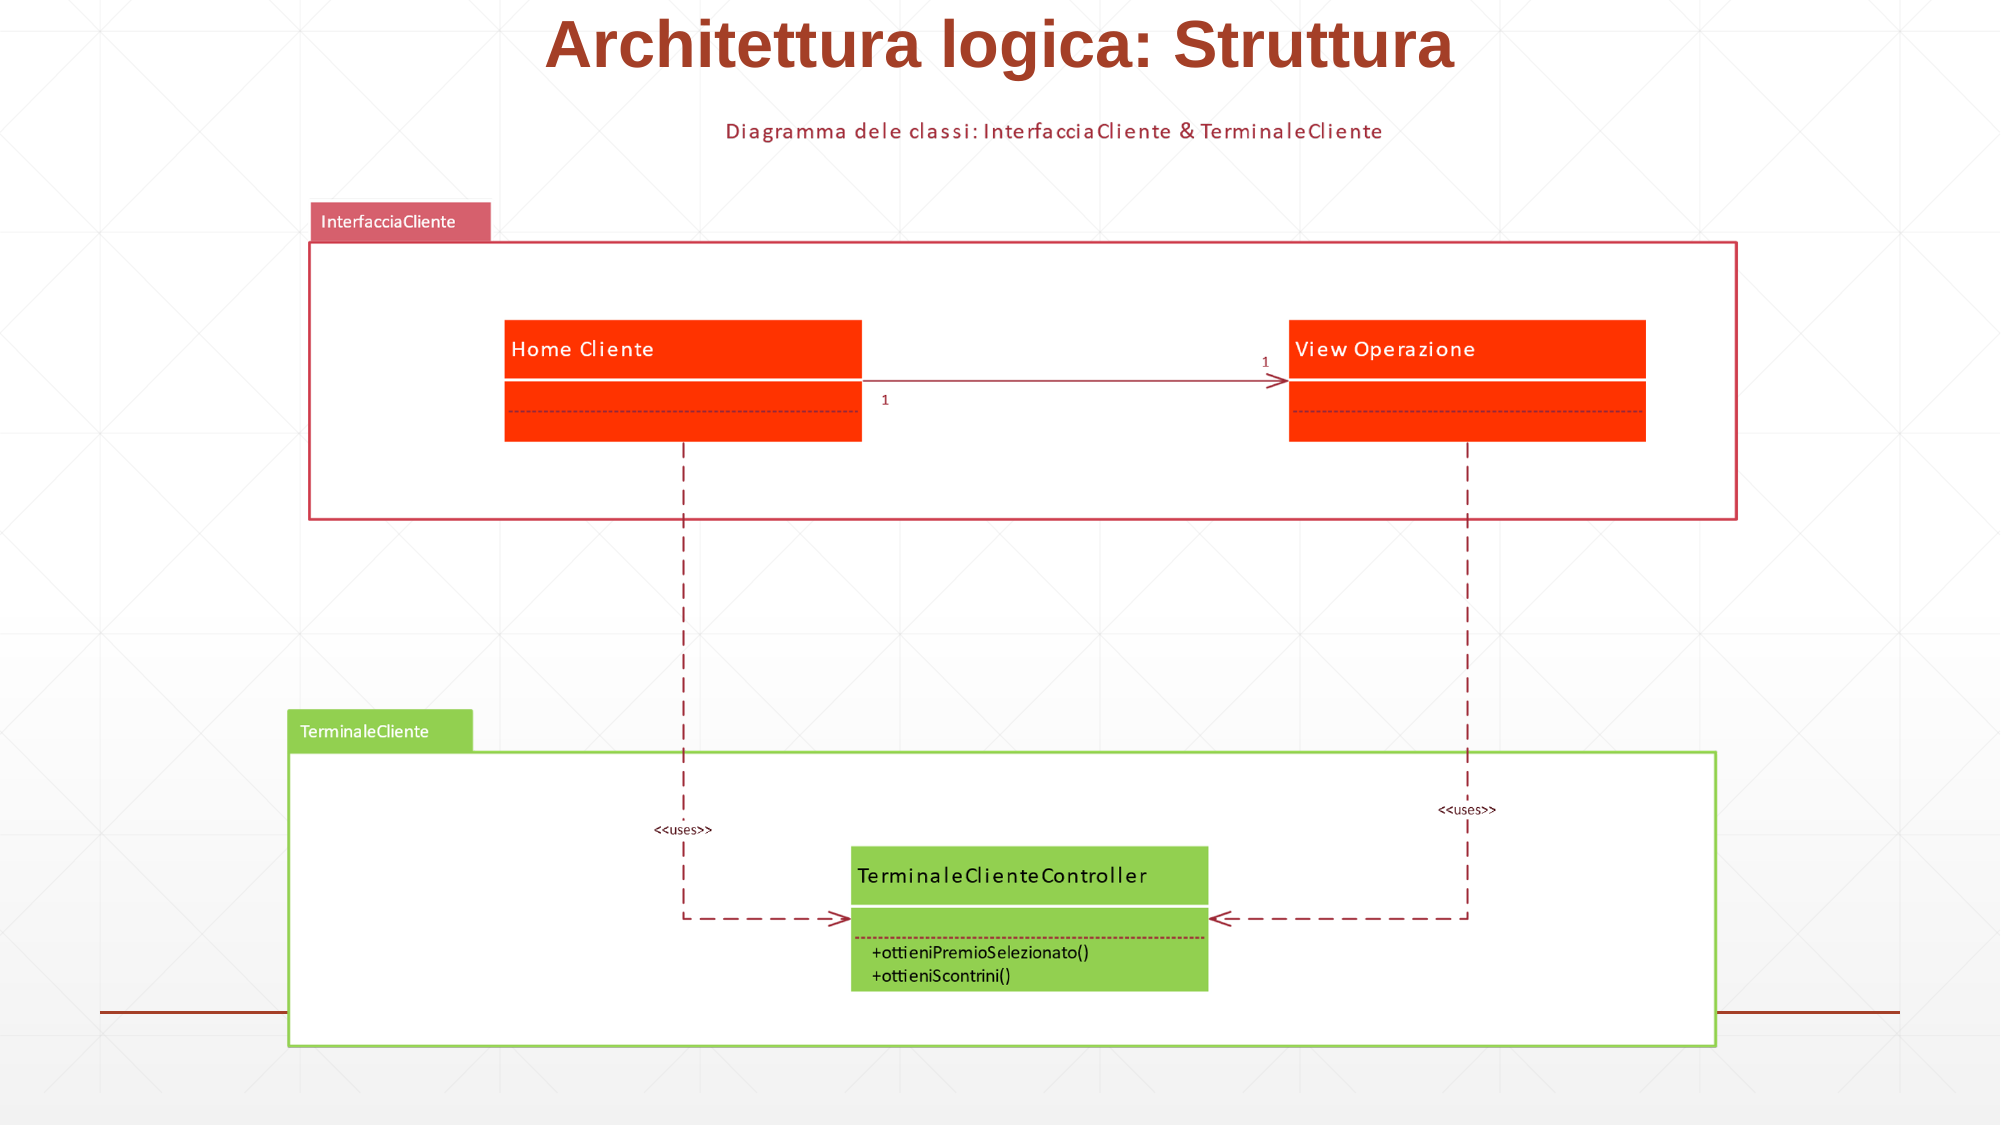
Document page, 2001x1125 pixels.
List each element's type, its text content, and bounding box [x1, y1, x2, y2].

title Architettura logica: Struttura [212, 0, 1788, 48]
picture [212, 48, 1858, 1125]
